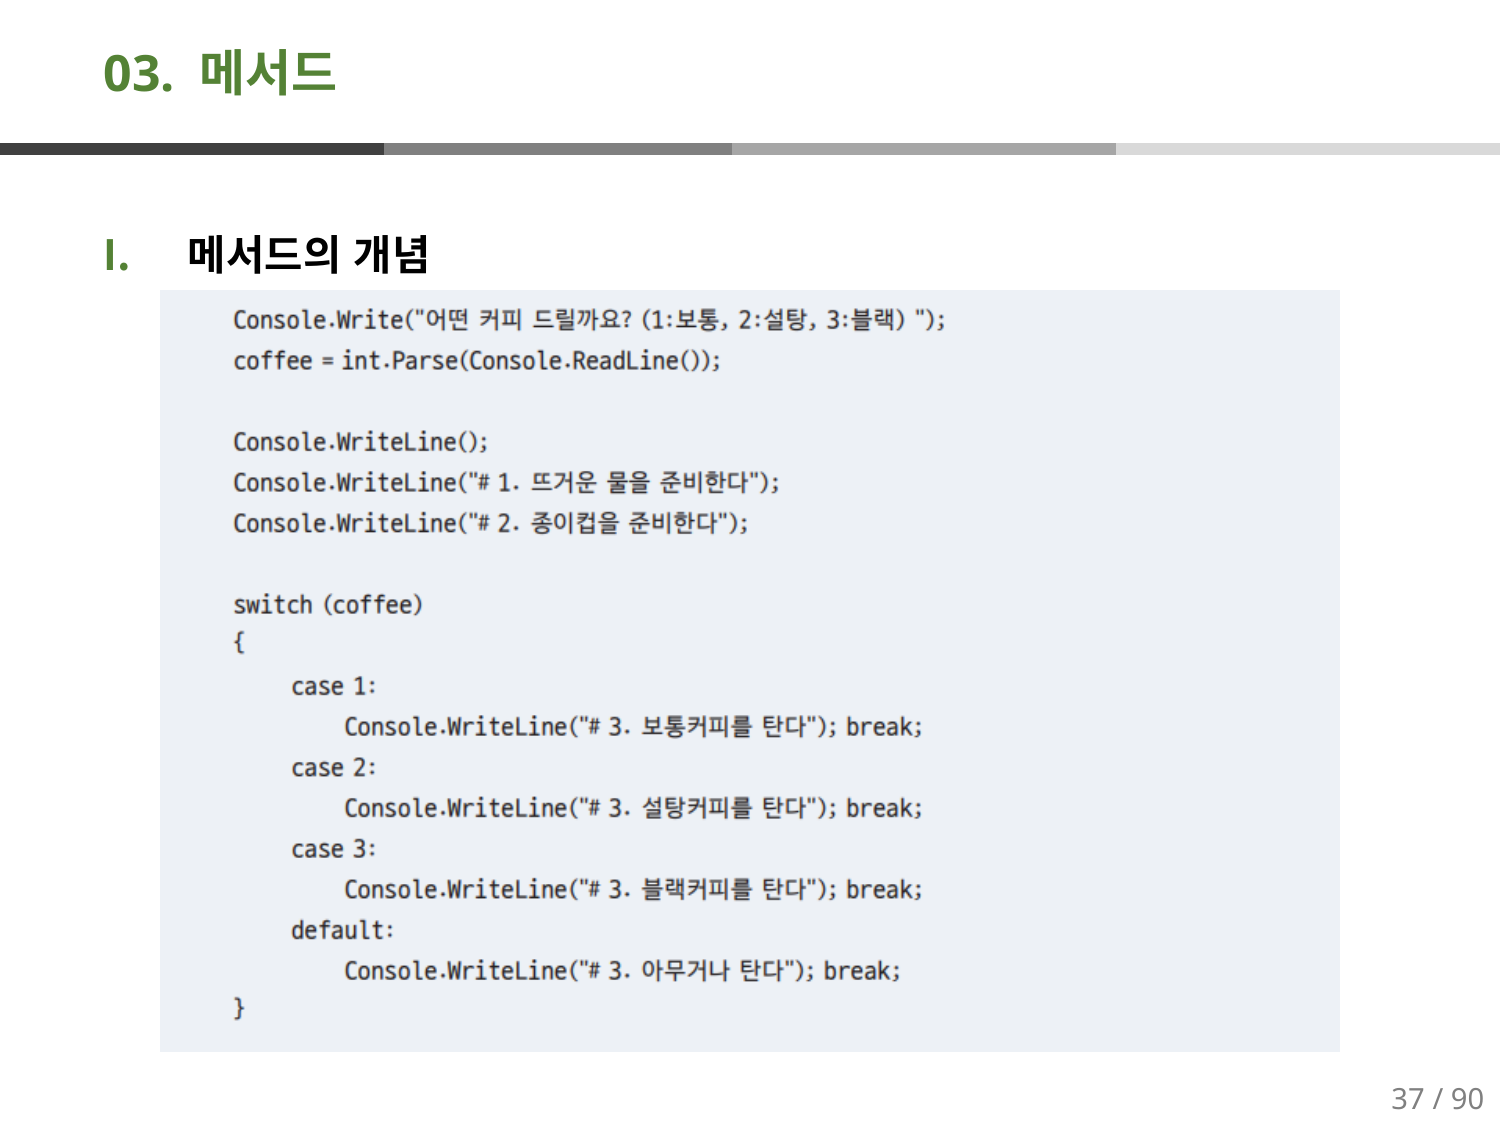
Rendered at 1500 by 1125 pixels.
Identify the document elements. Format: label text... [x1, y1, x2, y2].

title 03. 메서드 [88, 30, 1400, 121]
list 메서드의 개념 [88, 196, 1424, 1125]
picture [160, 290, 1340, 1052]
